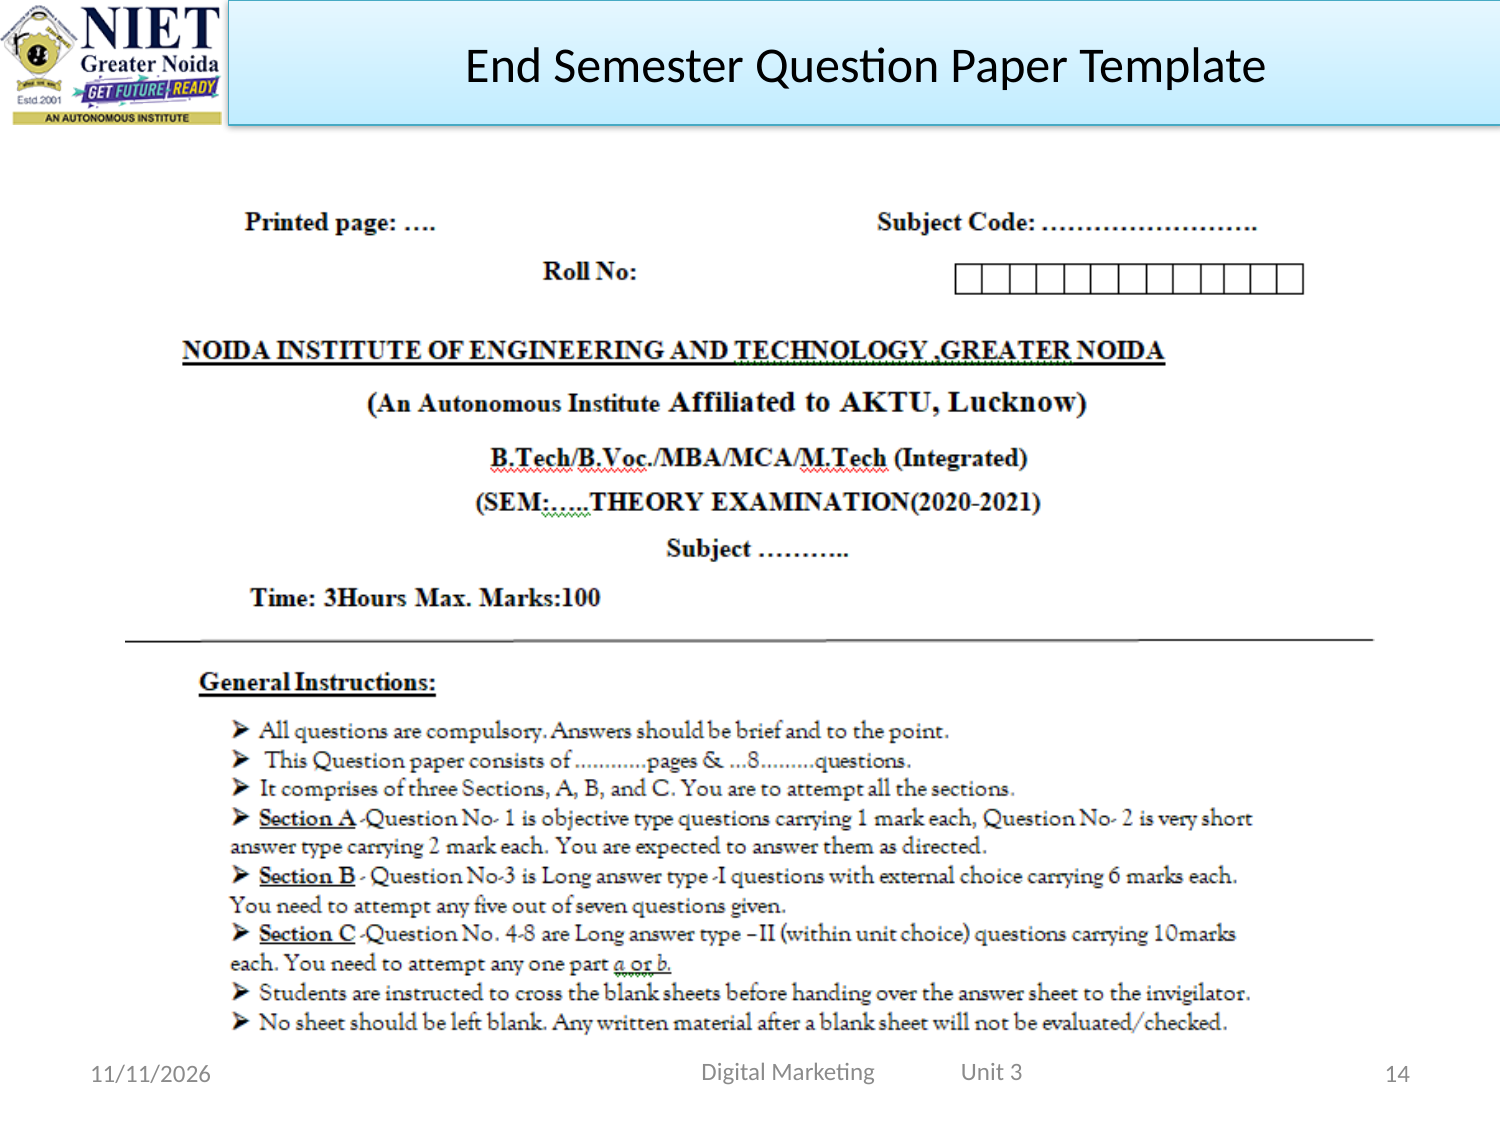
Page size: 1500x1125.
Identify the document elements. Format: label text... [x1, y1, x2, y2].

slide_number 28-May-24 [75, 1042, 425, 1103]
picture [0, 5, 223, 126]
slide_number 14 [1074, 1042, 1425, 1103]
footer Digital Marketing Unit 3 [512, 1058, 1074, 1103]
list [124, 201, 1376, 1051]
text_box End Semester Question Paper Template [228, 0, 1500, 126]
